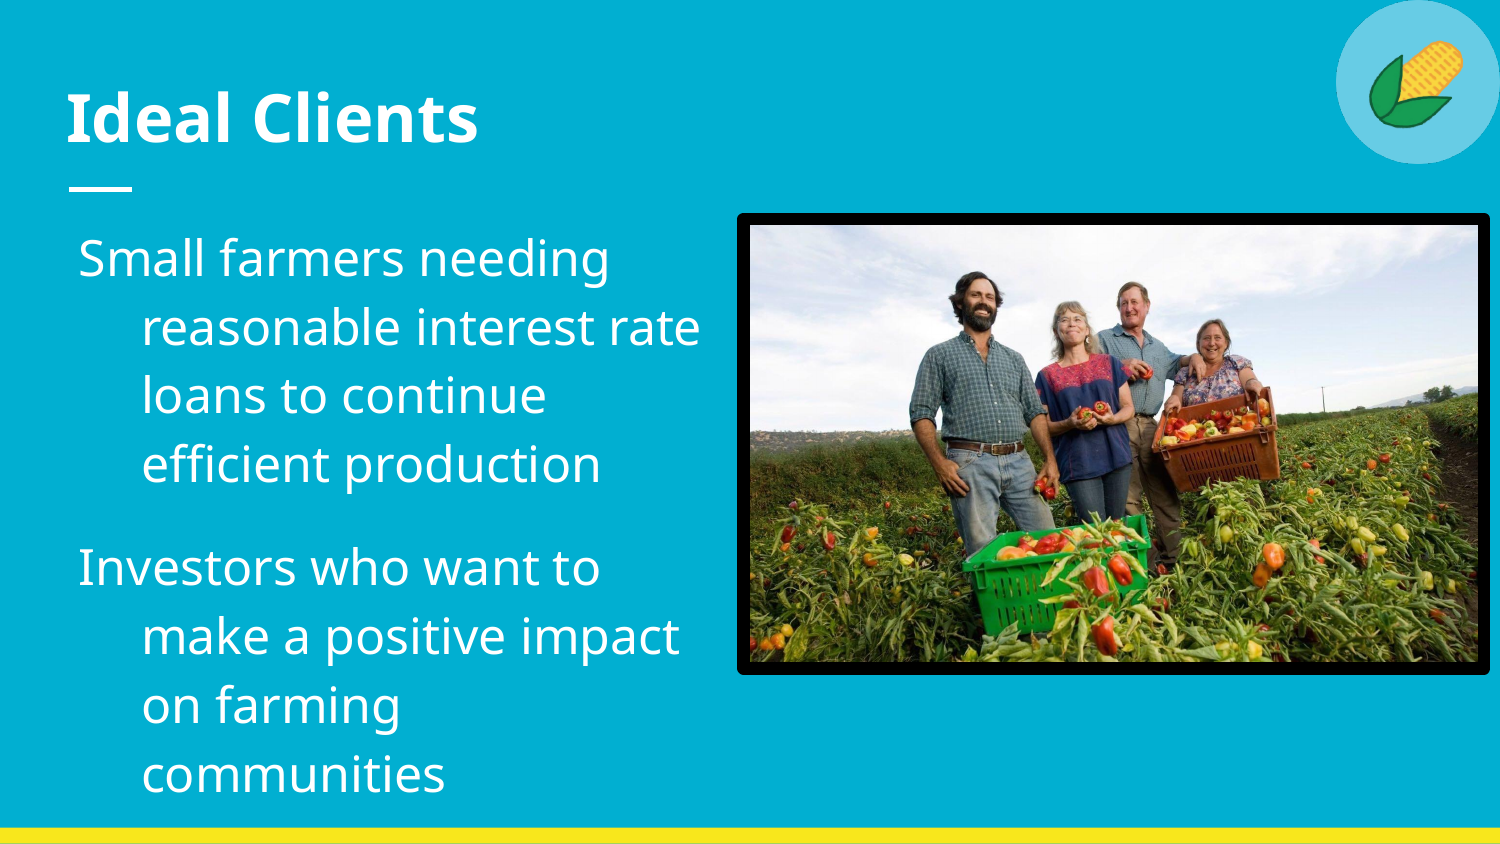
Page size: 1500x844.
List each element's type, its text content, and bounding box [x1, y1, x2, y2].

title Ideal Clients [51, 61, 1330, 167]
picture [1335, 0, 1500, 165]
picture [749, 224, 1478, 663]
list Small farmers needing reasonable interest rate loans to continue efficient production Investors who want to make a positive impact on farming communities [51, 201, 728, 801]
